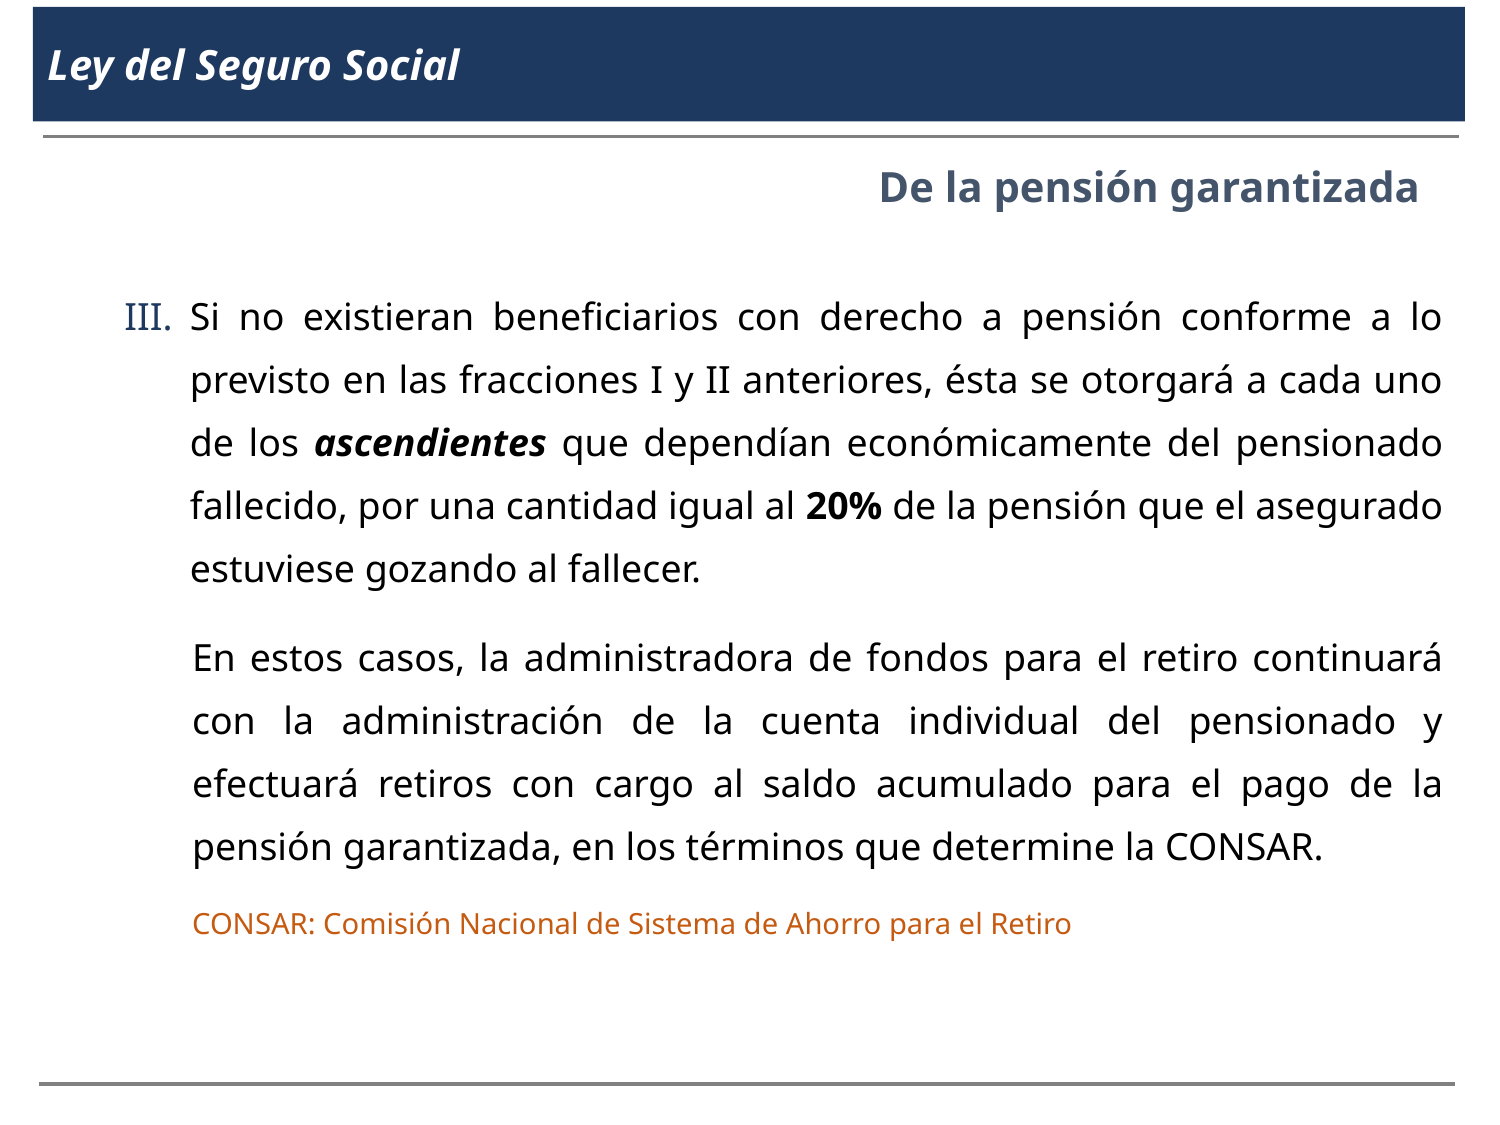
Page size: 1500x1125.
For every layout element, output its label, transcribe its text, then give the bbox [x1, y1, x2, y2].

text_box Ley del Seguro Social [32, 6, 1465, 122]
text_box Si no existieran beneficiarios con derecho a pensión conforme a lo previsto en las fracciones I y II anteriores, ésta se otorgará a cada uno de los ascendientes que dependían económicamente del pensionado fallecido, por una cantidad igual al 20% de la pensión que el asegurado estuviese gozando al fallecer. En estos casos, la administradora de fondos para el retiro continuará con la administración de la cuenta individual del pensionado y efectuará retiros con cargo al saldo acumulado para el pago de la pensión garantizada, en los términos que determine la CONSAR. CONSAR: Comisión Nacional de Sistema de Ahorro para el Retiro [43, 267, 1460, 1081]
text_box De la pensión garantizada [122, 153, 1436, 225]
